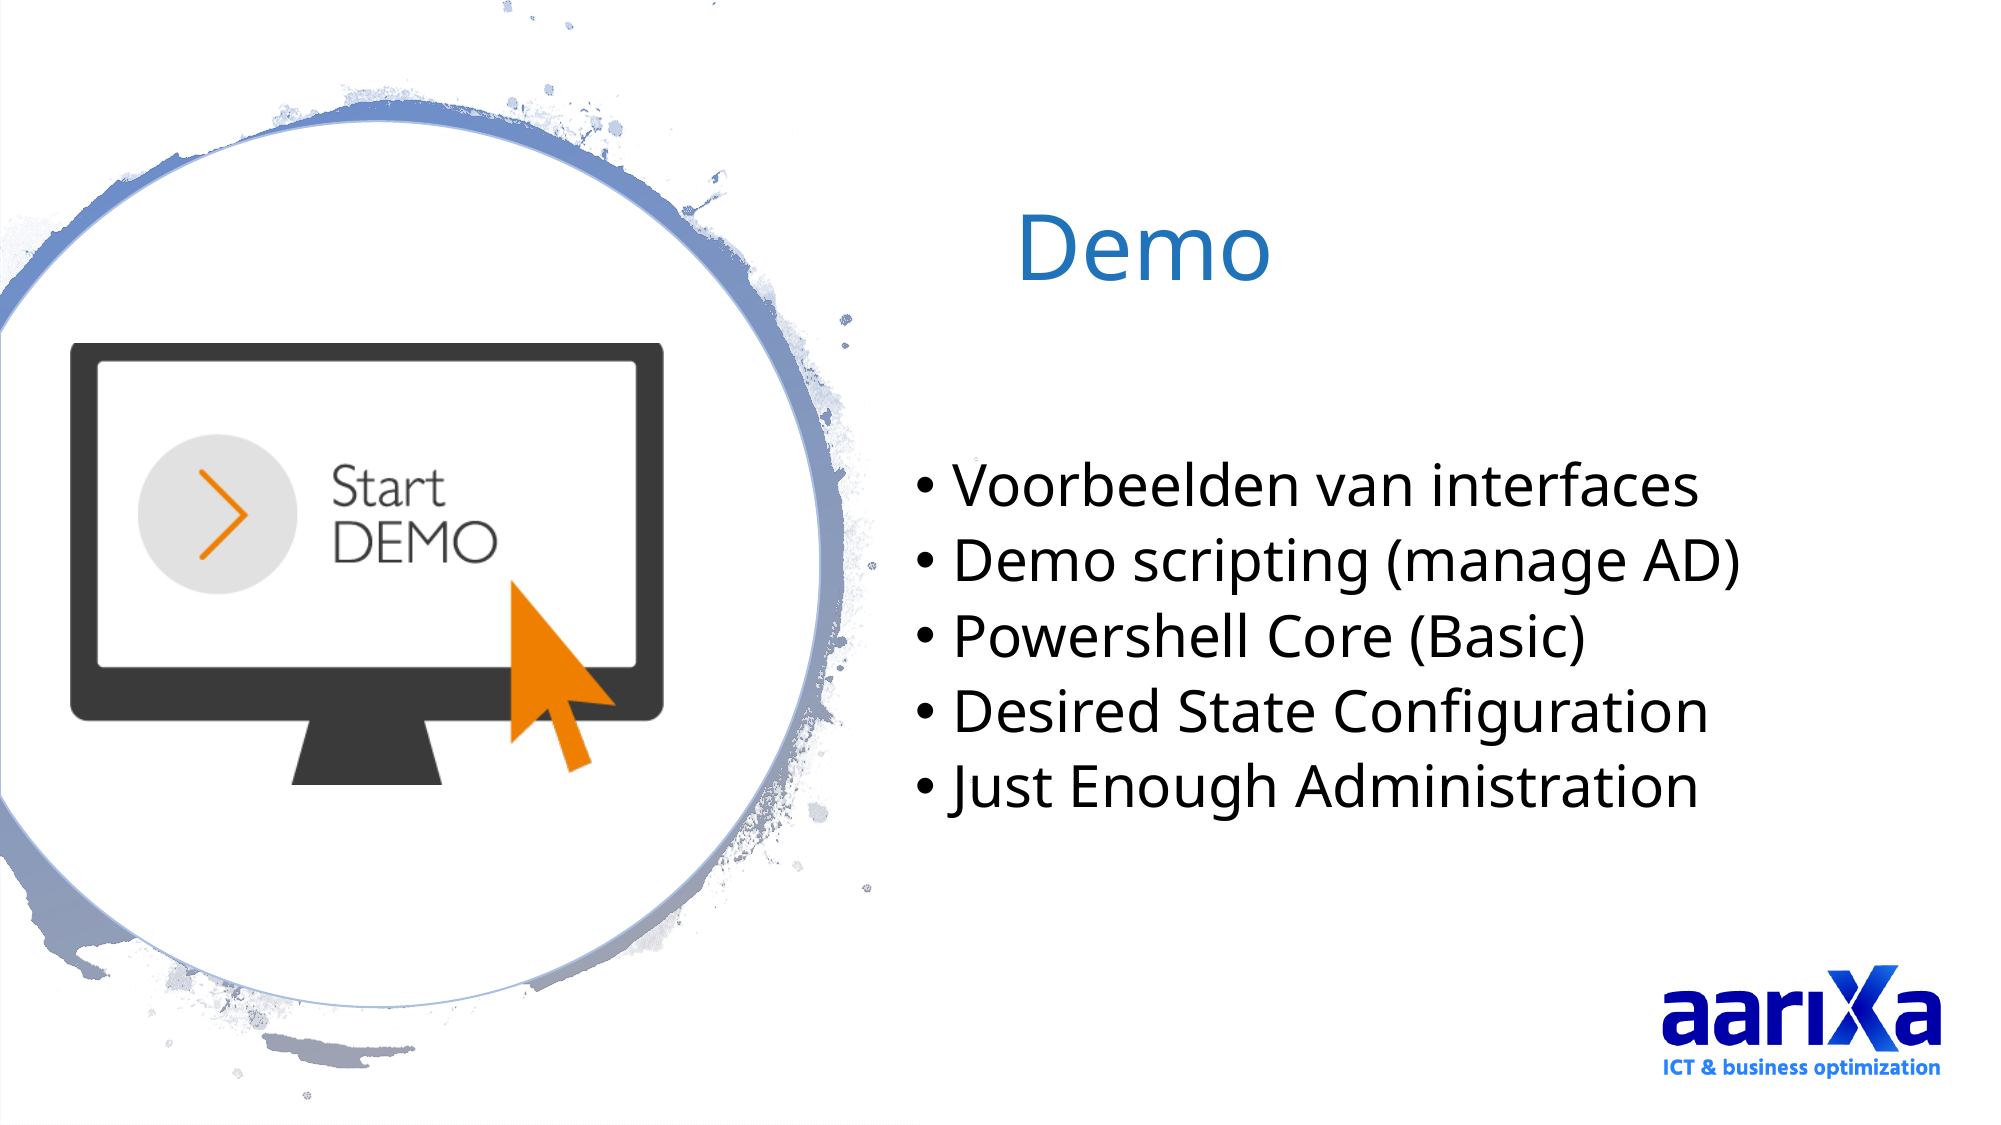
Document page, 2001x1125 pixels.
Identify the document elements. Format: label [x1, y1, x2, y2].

list [1603, 937, 2000, 1106]
picture [0, 0, 2000, 1125]
